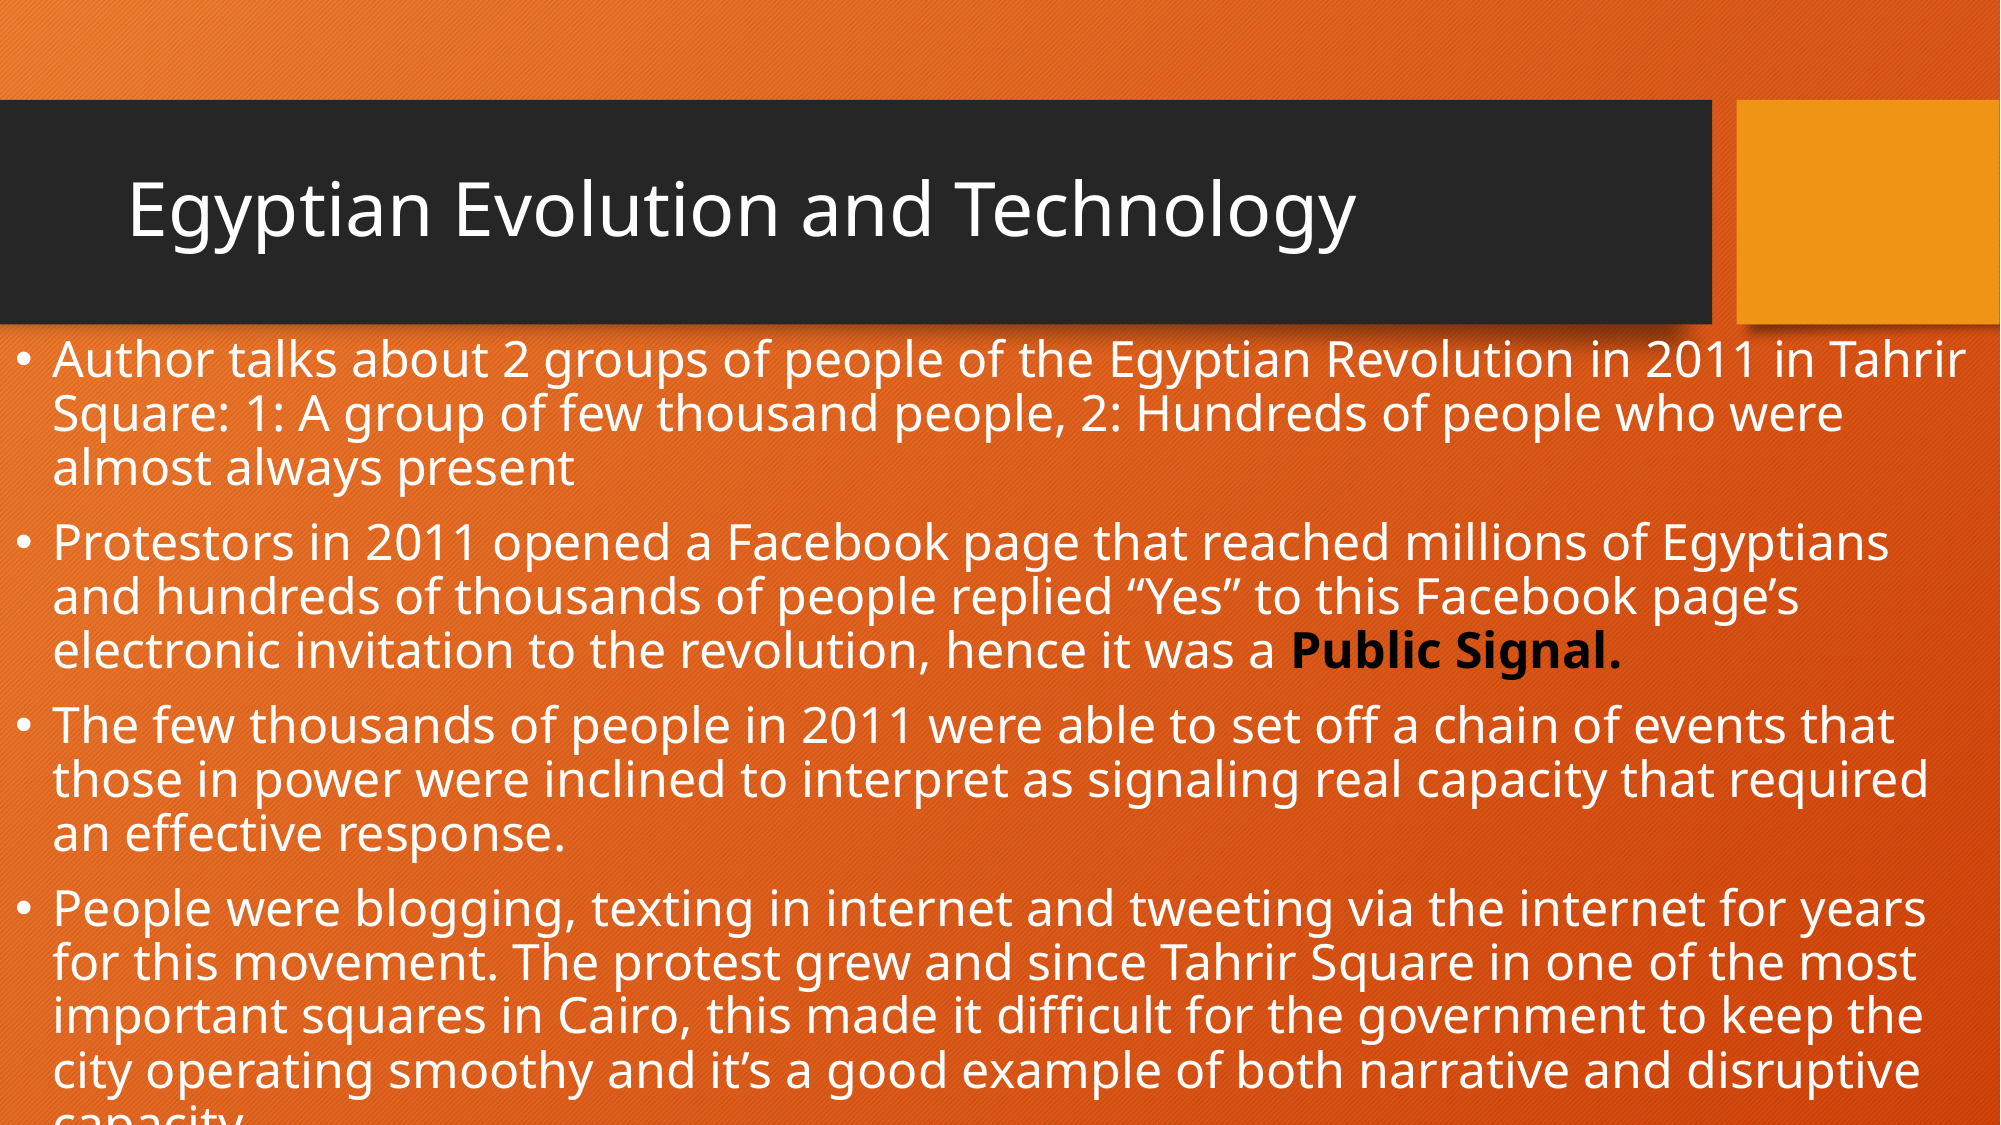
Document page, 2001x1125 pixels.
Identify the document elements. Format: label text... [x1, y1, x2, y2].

list Author talks about 2 groups of people of the Egyptian Revolution in 2011 in Tahrir Square: 1: A group of few thousand people, 2: Hundreds of people who were almost always present Protestors in 2011 opened a Facebook page that reached millions of Egyptians and hundreds of thousands of people replied “Yes” to this Facebook page’s electronic invitation to the revolution, hence it was a Public Signal. The few thousands of people in 2011 were able to set off a chain of events that those in power were inclined to interpret as signaling real capacity that required an effective response. People were blogging, texting in internet and tweeting via the internet for years for this movement. The protest grew and since Tahrir Square in one of the most important squares in Cairo, this made it difficult for the government to keep the city operating smoothy and it’s a good example of both narrative and disruptive capacity. [0, 327, 2000, 1125]
title Egyptian Evolution and Technology [111, 123, 1689, 301]
